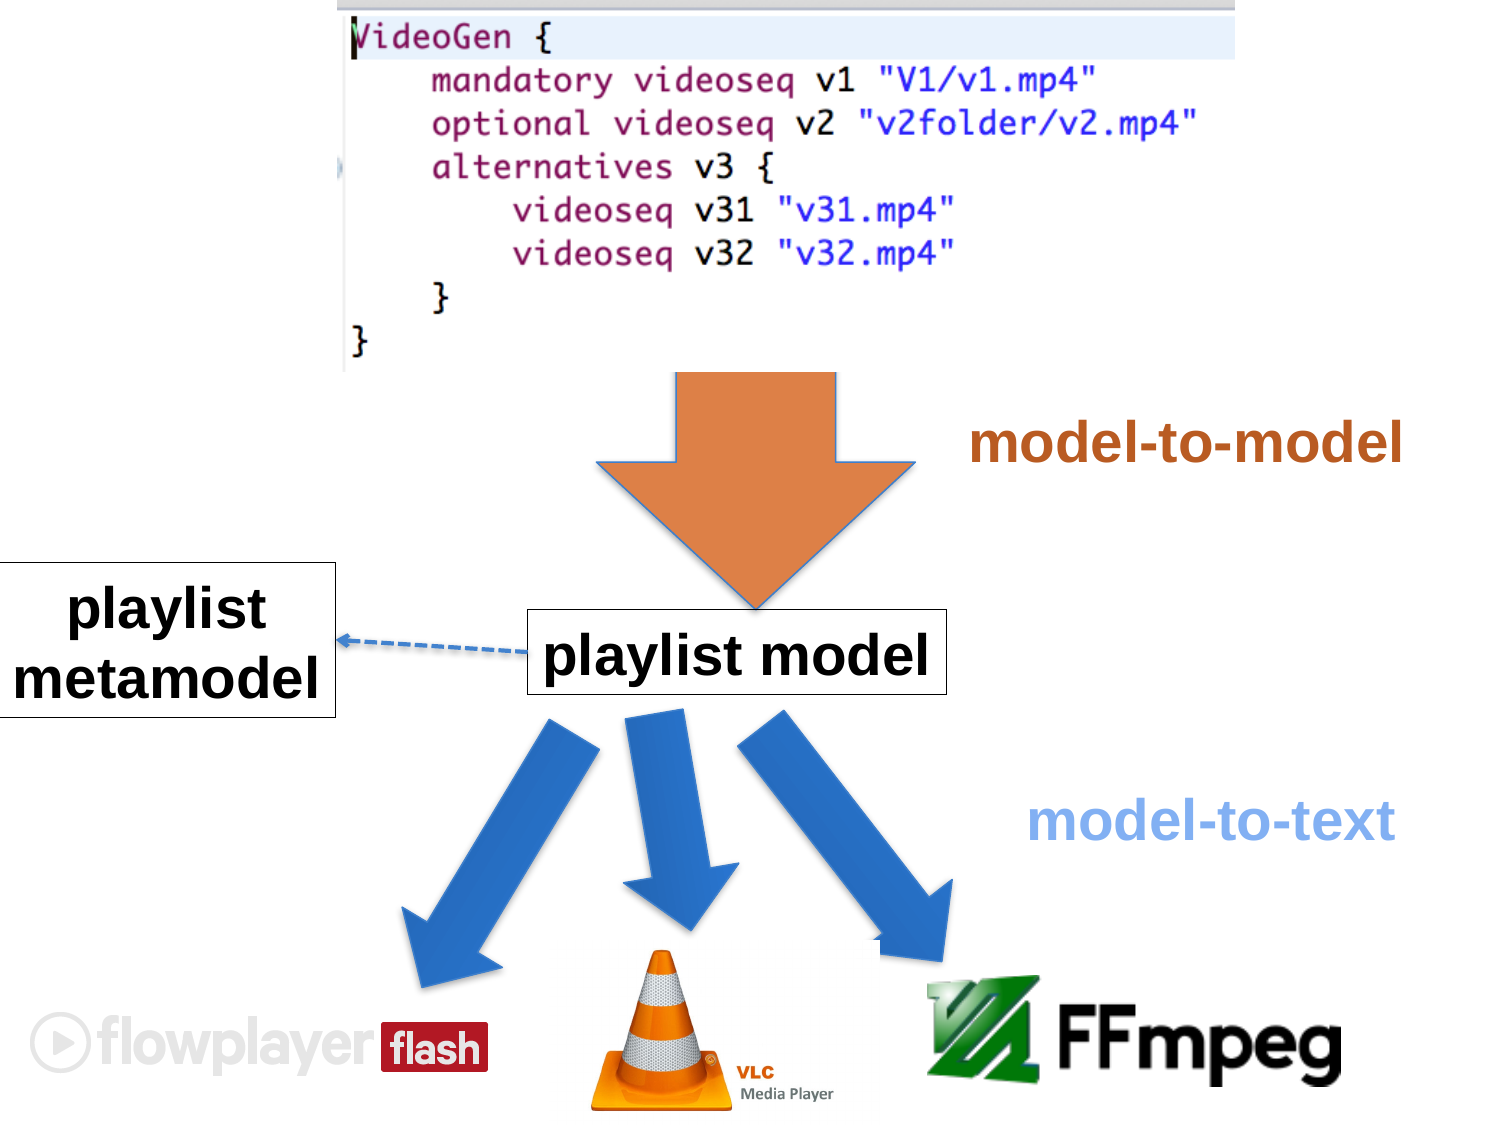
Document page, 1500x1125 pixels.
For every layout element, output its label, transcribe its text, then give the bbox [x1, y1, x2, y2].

picture [29, 1011, 491, 1079]
text_box model-to-text [1011, 775, 1412, 860]
text_box [401, 718, 601, 989]
picture [337, 0, 1235, 373]
text_box [737, 709, 953, 963]
text_box playlist model [527, 609, 947, 695]
text_box playlist metamodel [0, 562, 336, 718]
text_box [337, 640, 526, 653]
picture [548, 940, 880, 1125]
picture [926, 975, 1341, 1087]
text_box [622, 708, 740, 932]
text_box model-to-model [953, 397, 1421, 482]
text_box [595, 382, 917, 609]
